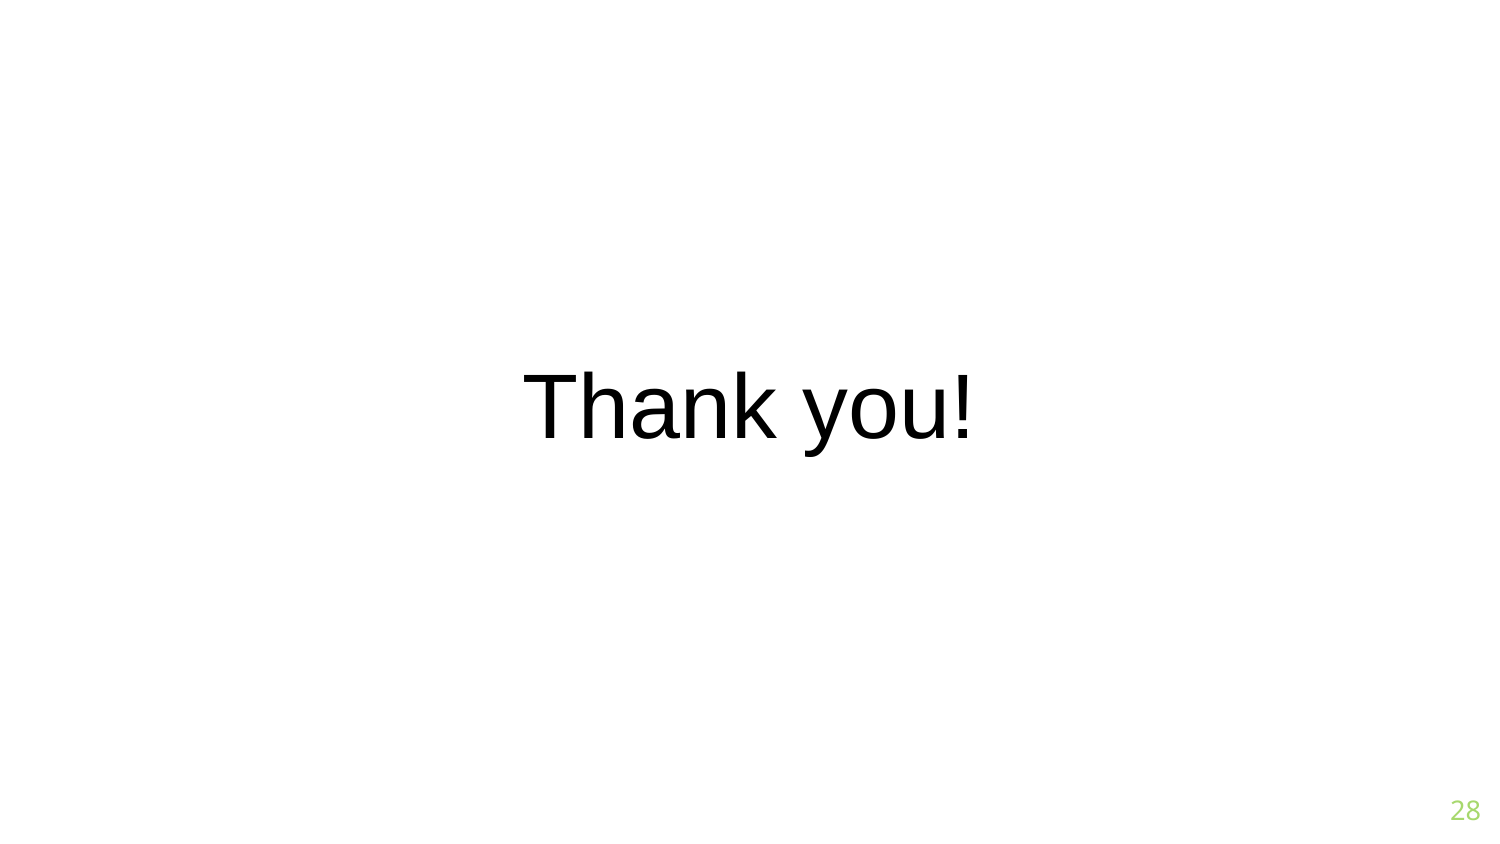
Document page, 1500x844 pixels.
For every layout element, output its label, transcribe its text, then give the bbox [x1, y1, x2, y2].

text_box Thank you! [508, 339, 992, 465]
slide_number 28 [1391, 779, 1482, 844]
